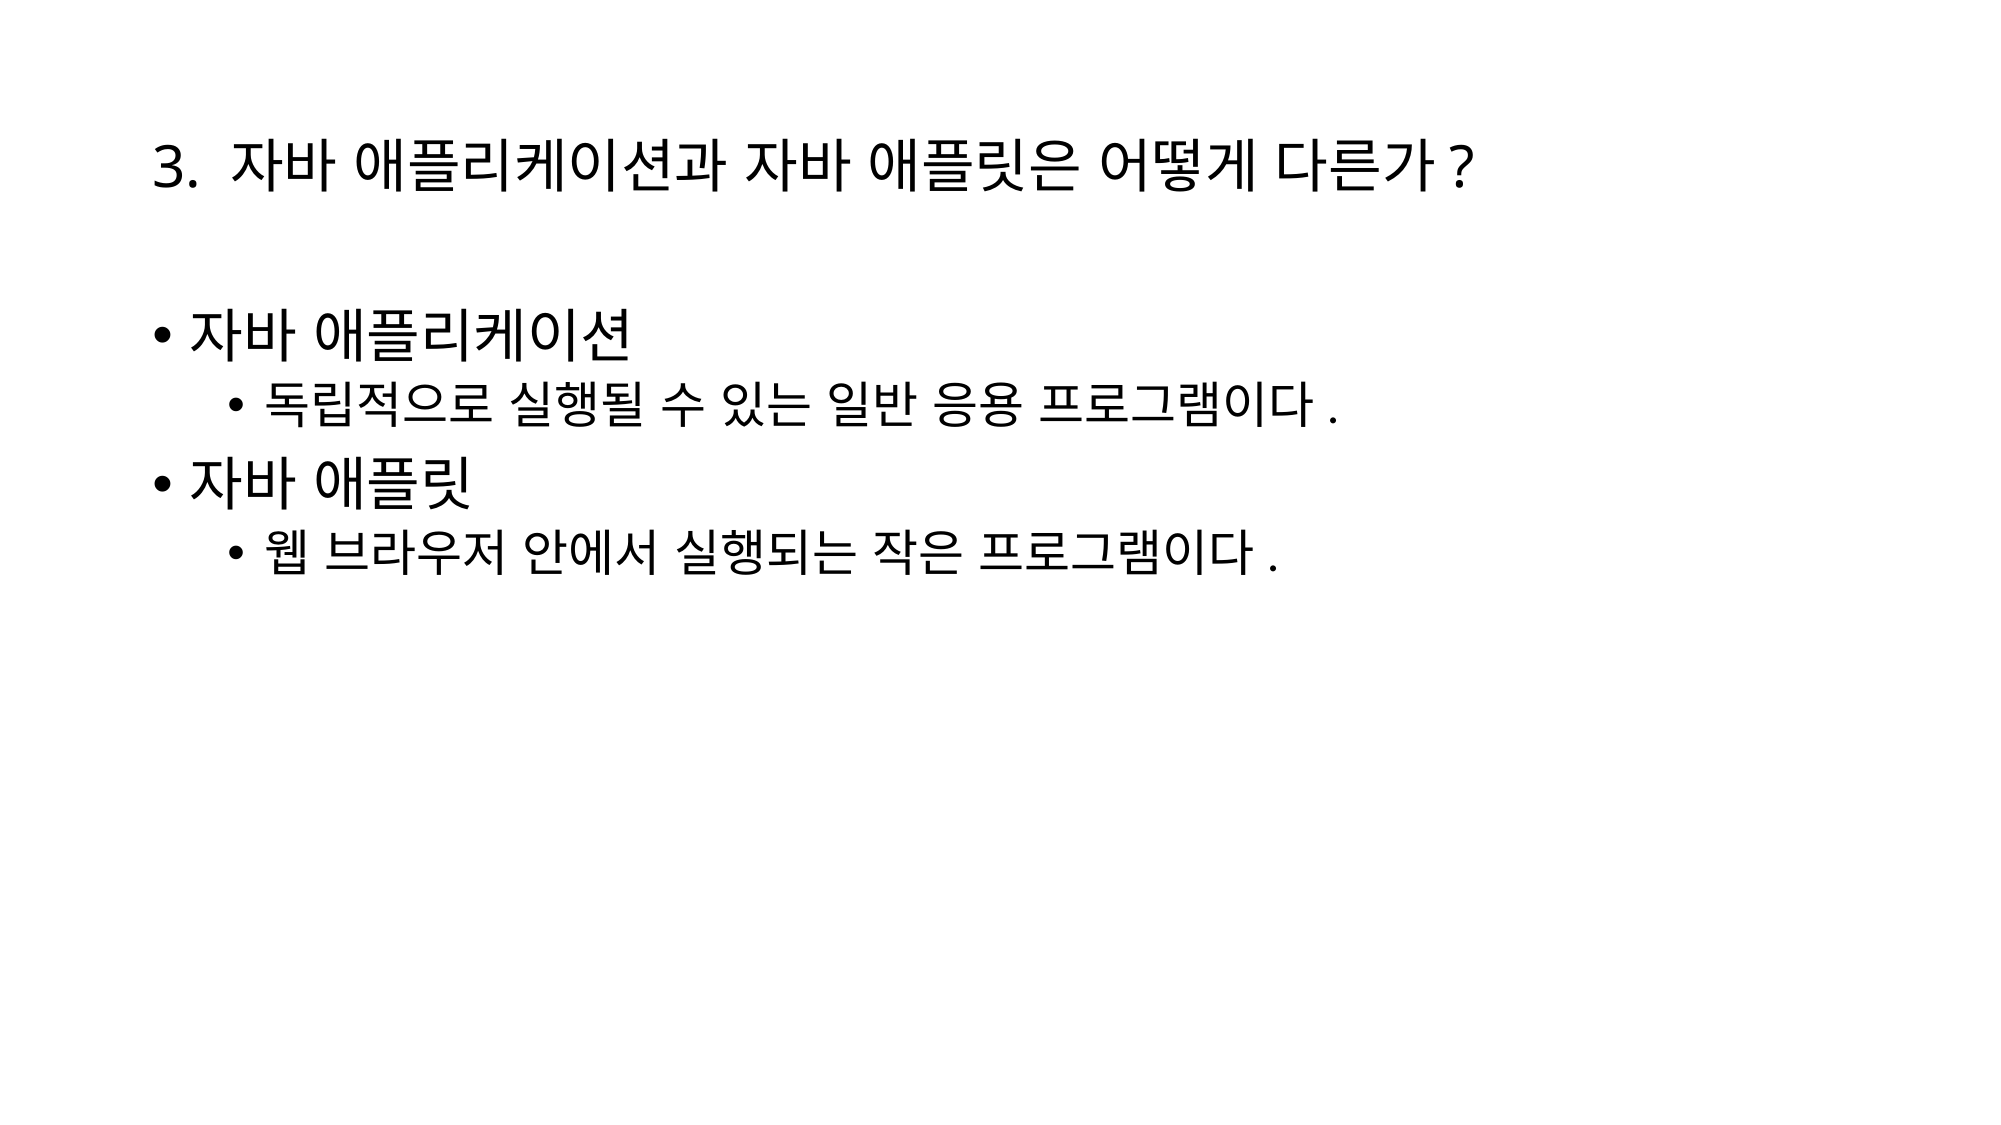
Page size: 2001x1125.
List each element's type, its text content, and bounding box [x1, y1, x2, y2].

list 자바 애플리케이션 독립적으로 실행될 수 있는 일반 응용 프로그램이다. 자바 애플릿 웹 브라우저 안에서 실행되는 작은 프로그램이다. [137, 299, 1863, 1014]
title 3. 자바 애플리케이션과 자바 애플릿은 어떻게 다른가? [137, 59, 1863, 278]
